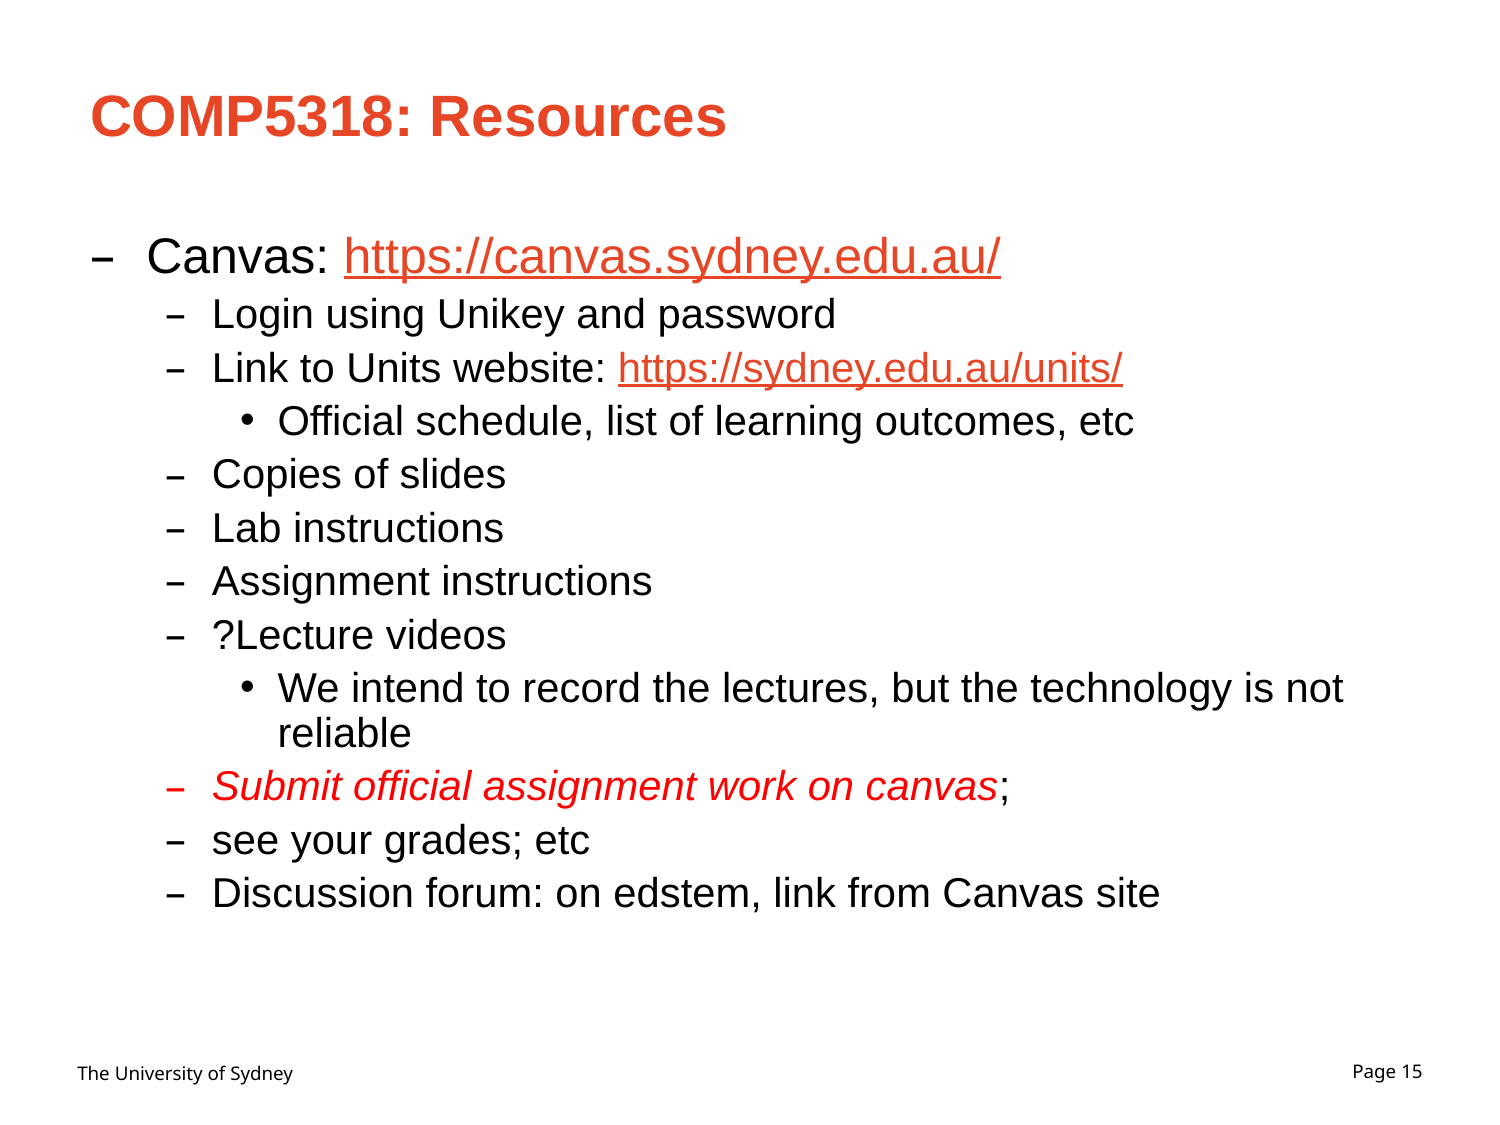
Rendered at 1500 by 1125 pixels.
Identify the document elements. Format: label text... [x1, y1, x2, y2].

list Canvas: https://canvas.sydney.edu.au/ Login using Unikey and password Link to Units website: https://sydney.edu.au/units/ Official schedule, list of learning outcomes, etc Copies of slides Lab instructions Assignment instructions ?Lecture videos We intend to record the lectures, but the technology is not reliable Submit official assignment work on canvas; see your grades; etc Discussion forum: on edstem, link from Canvas site [75, 222, 1425, 1005]
title COMP5318: Resources [75, 19, 1425, 207]
